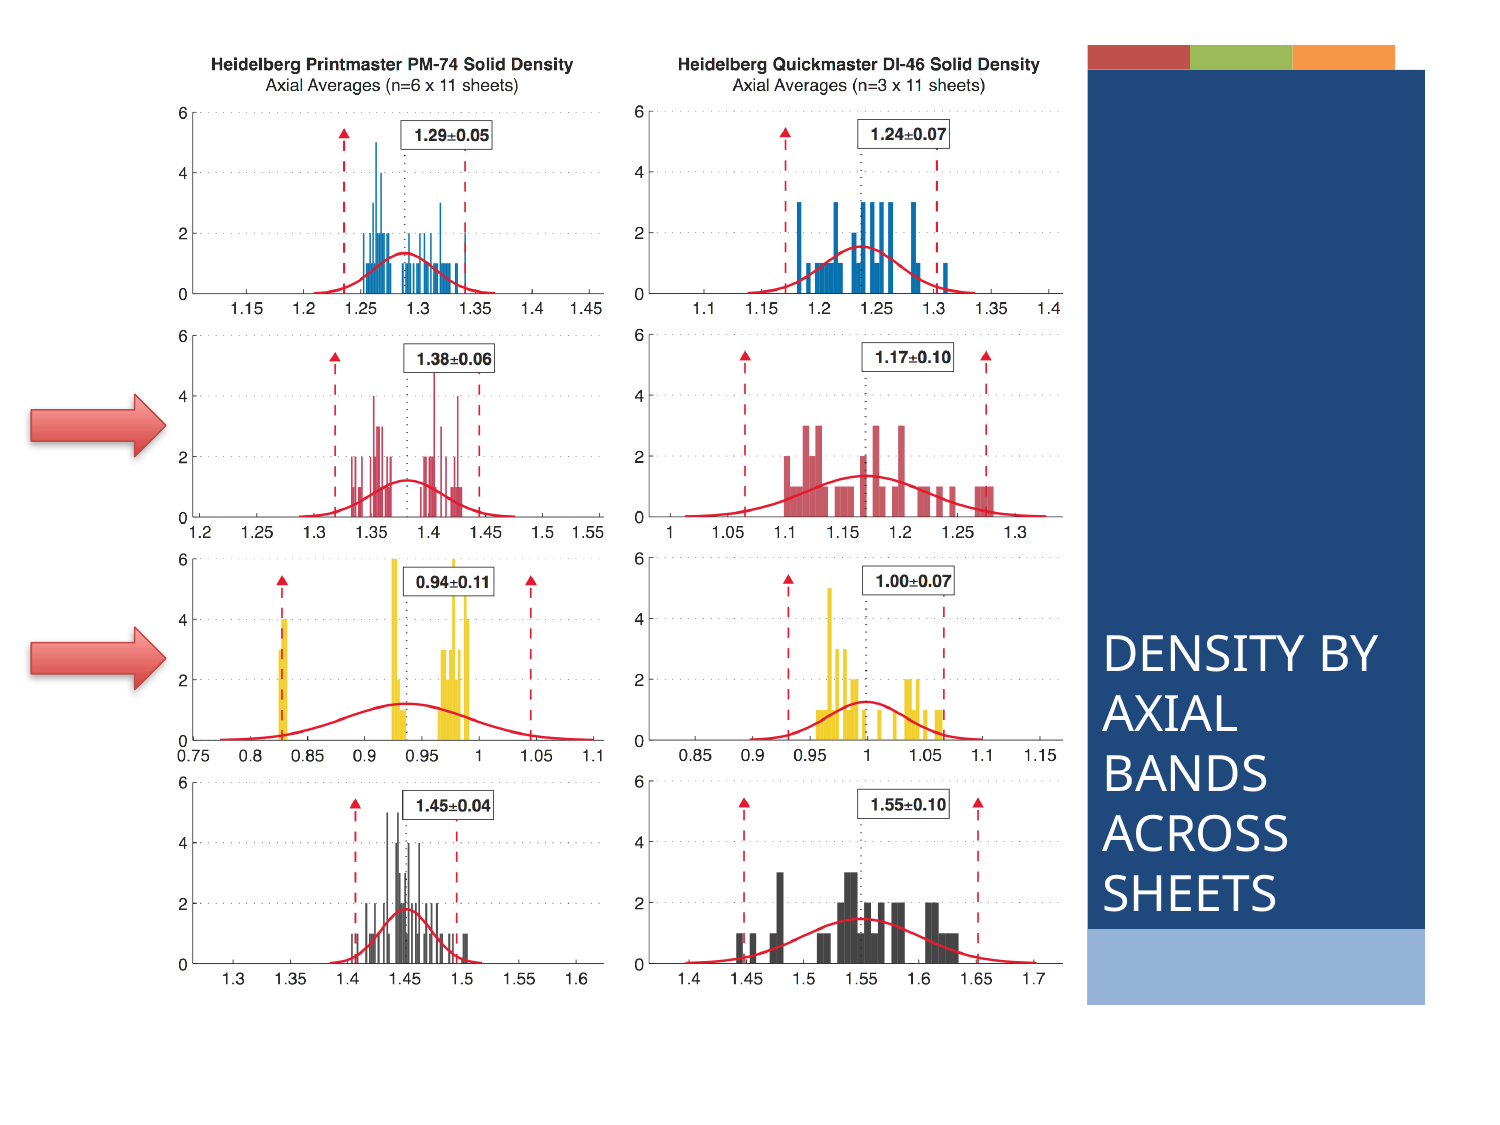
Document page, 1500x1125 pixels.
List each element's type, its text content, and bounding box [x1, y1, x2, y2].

title Density by Axial Bands Across Sheets [1087, 45, 1425, 930]
picture [165, 44, 1067, 1003]
text_box [30, 626, 160, 691]
text_box [30, 393, 160, 458]
